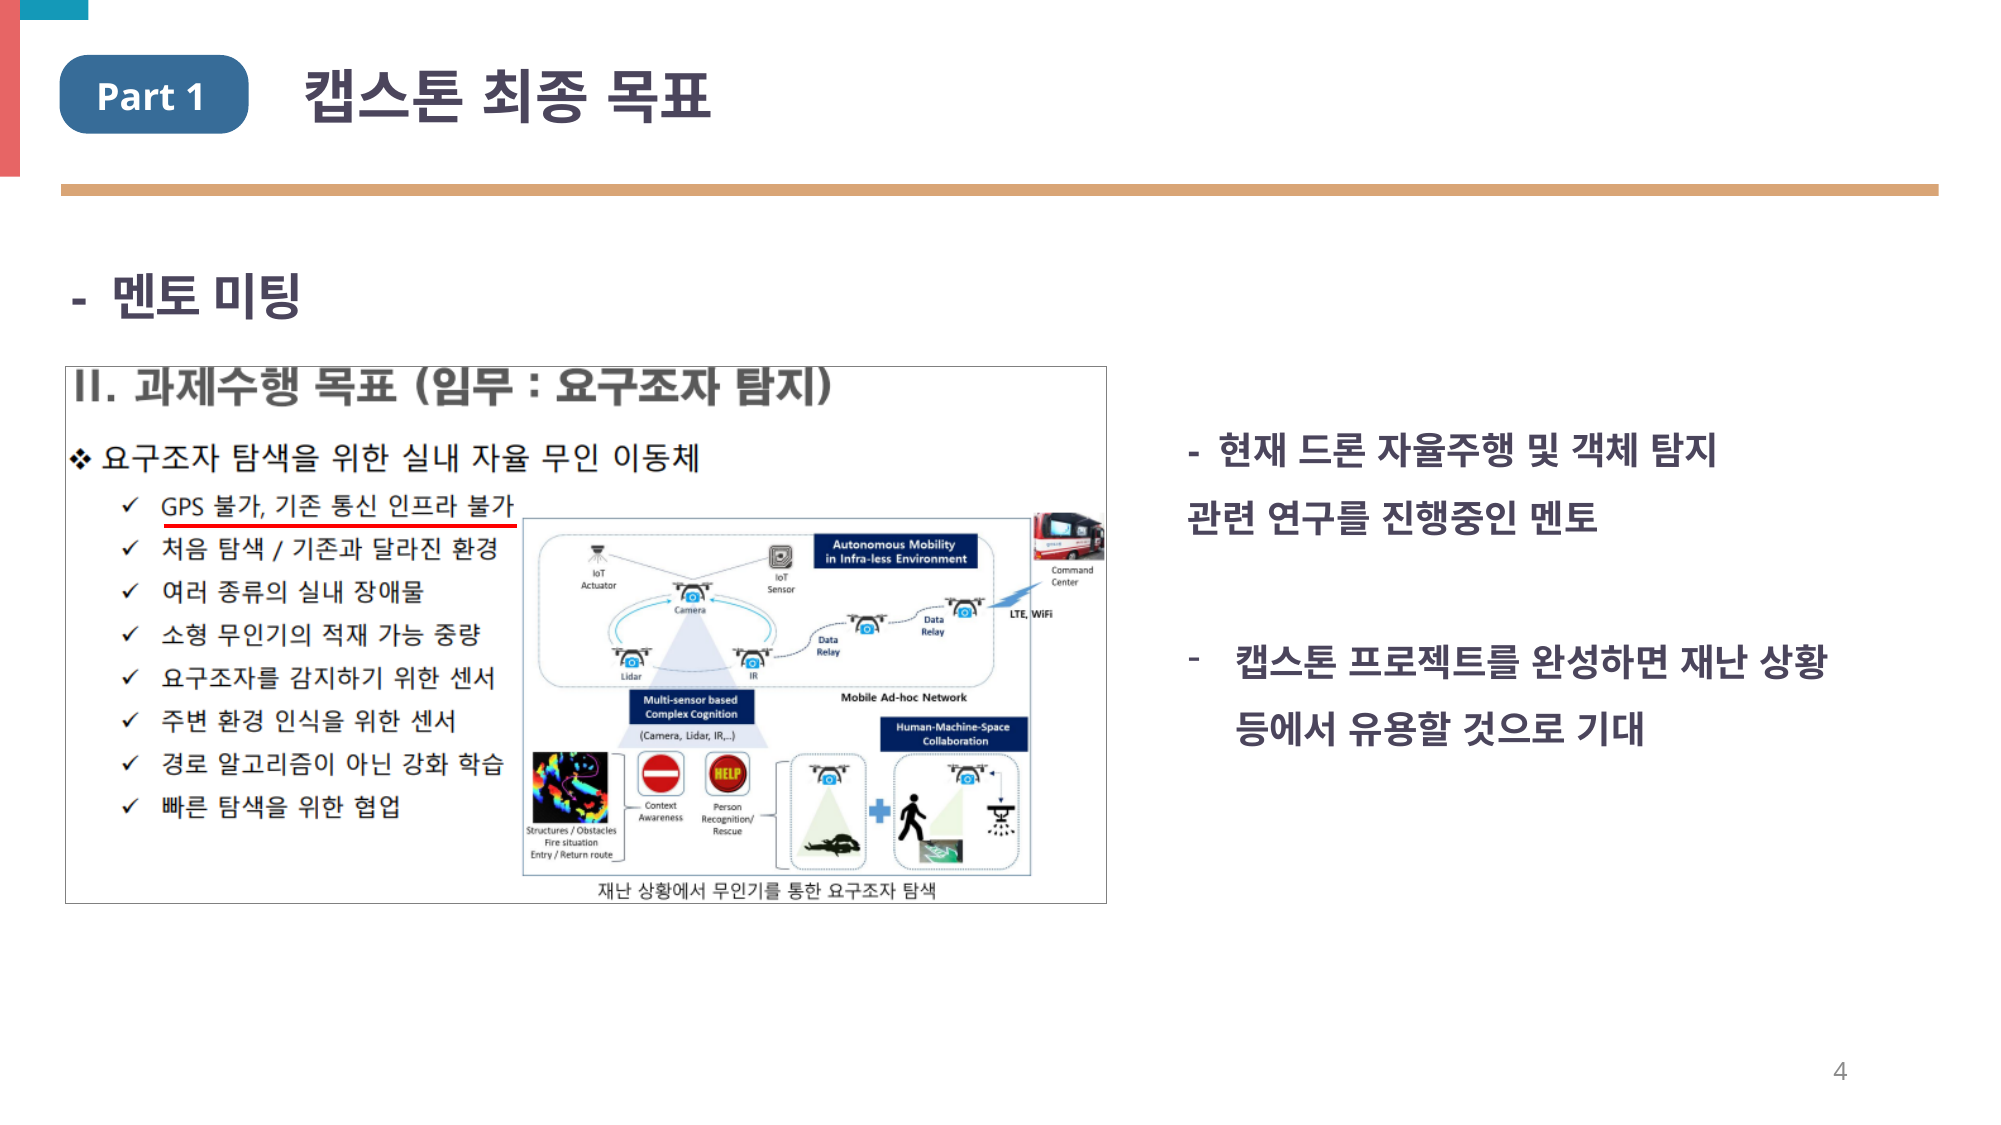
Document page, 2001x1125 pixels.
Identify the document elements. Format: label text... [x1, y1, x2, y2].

picture [65, 366, 1107, 904]
title 캡스톤 최종 목표 [288, 59, 1863, 139]
text_box 캡스톤 프로젝트를 완성하면 재난 상황 등에서 유용할 것으로 기대 [1173, 609, 1905, 759]
text_box Part 1 [81, 65, 246, 126]
slide_number 4 [1412, 1042, 1863, 1103]
text_box - 멘토 미팅 [36, 223, 396, 333]
text_box - 현재 드론 자율주행 및 객체 탐지 관련 연구를 진행중인 멘토 [1173, 397, 1800, 548]
